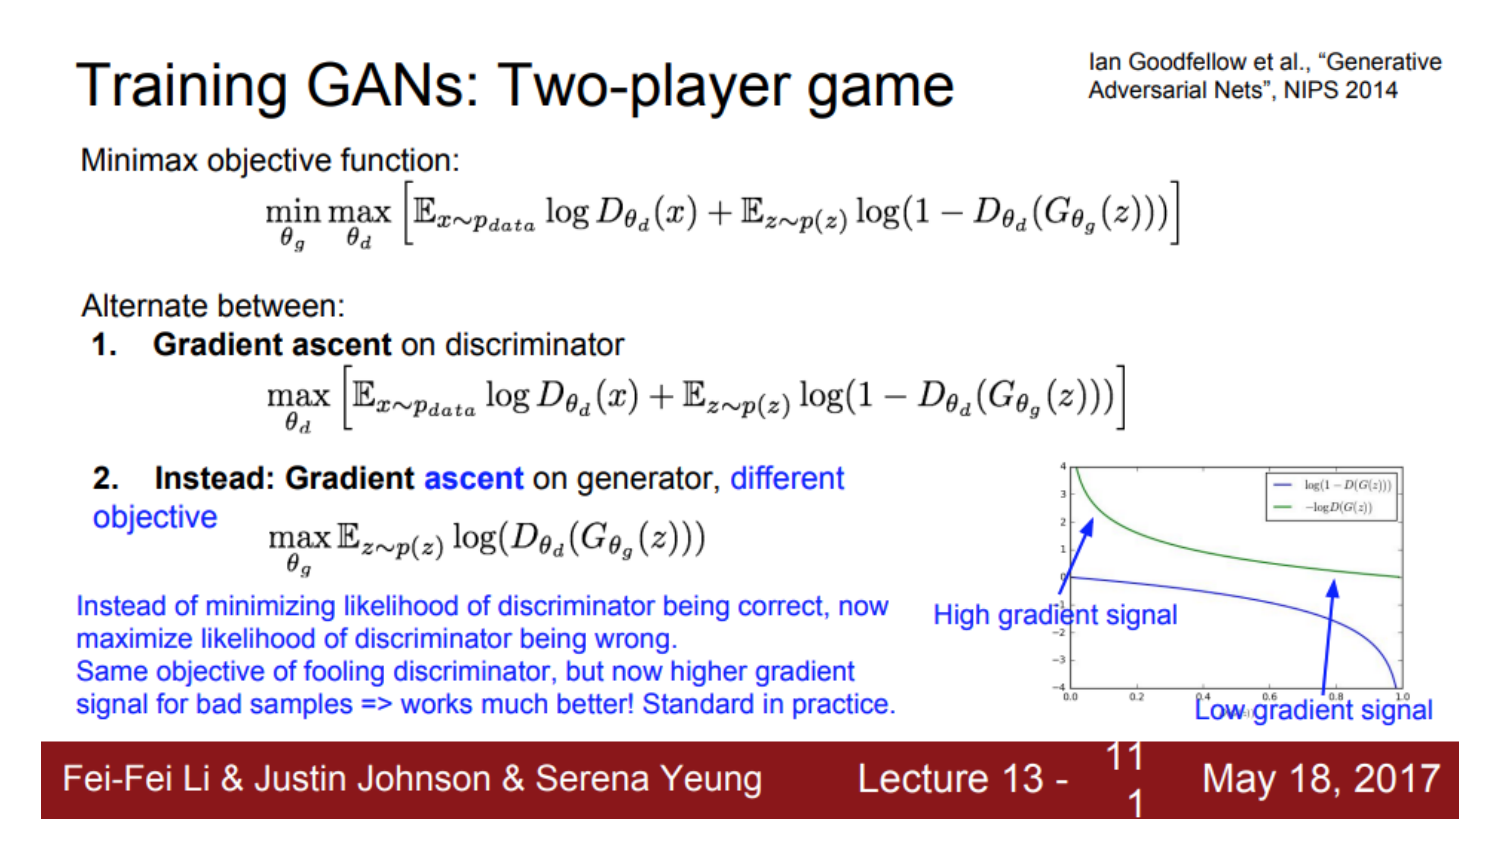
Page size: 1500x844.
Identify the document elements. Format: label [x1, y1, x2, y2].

picture [41, 24, 1459, 819]
